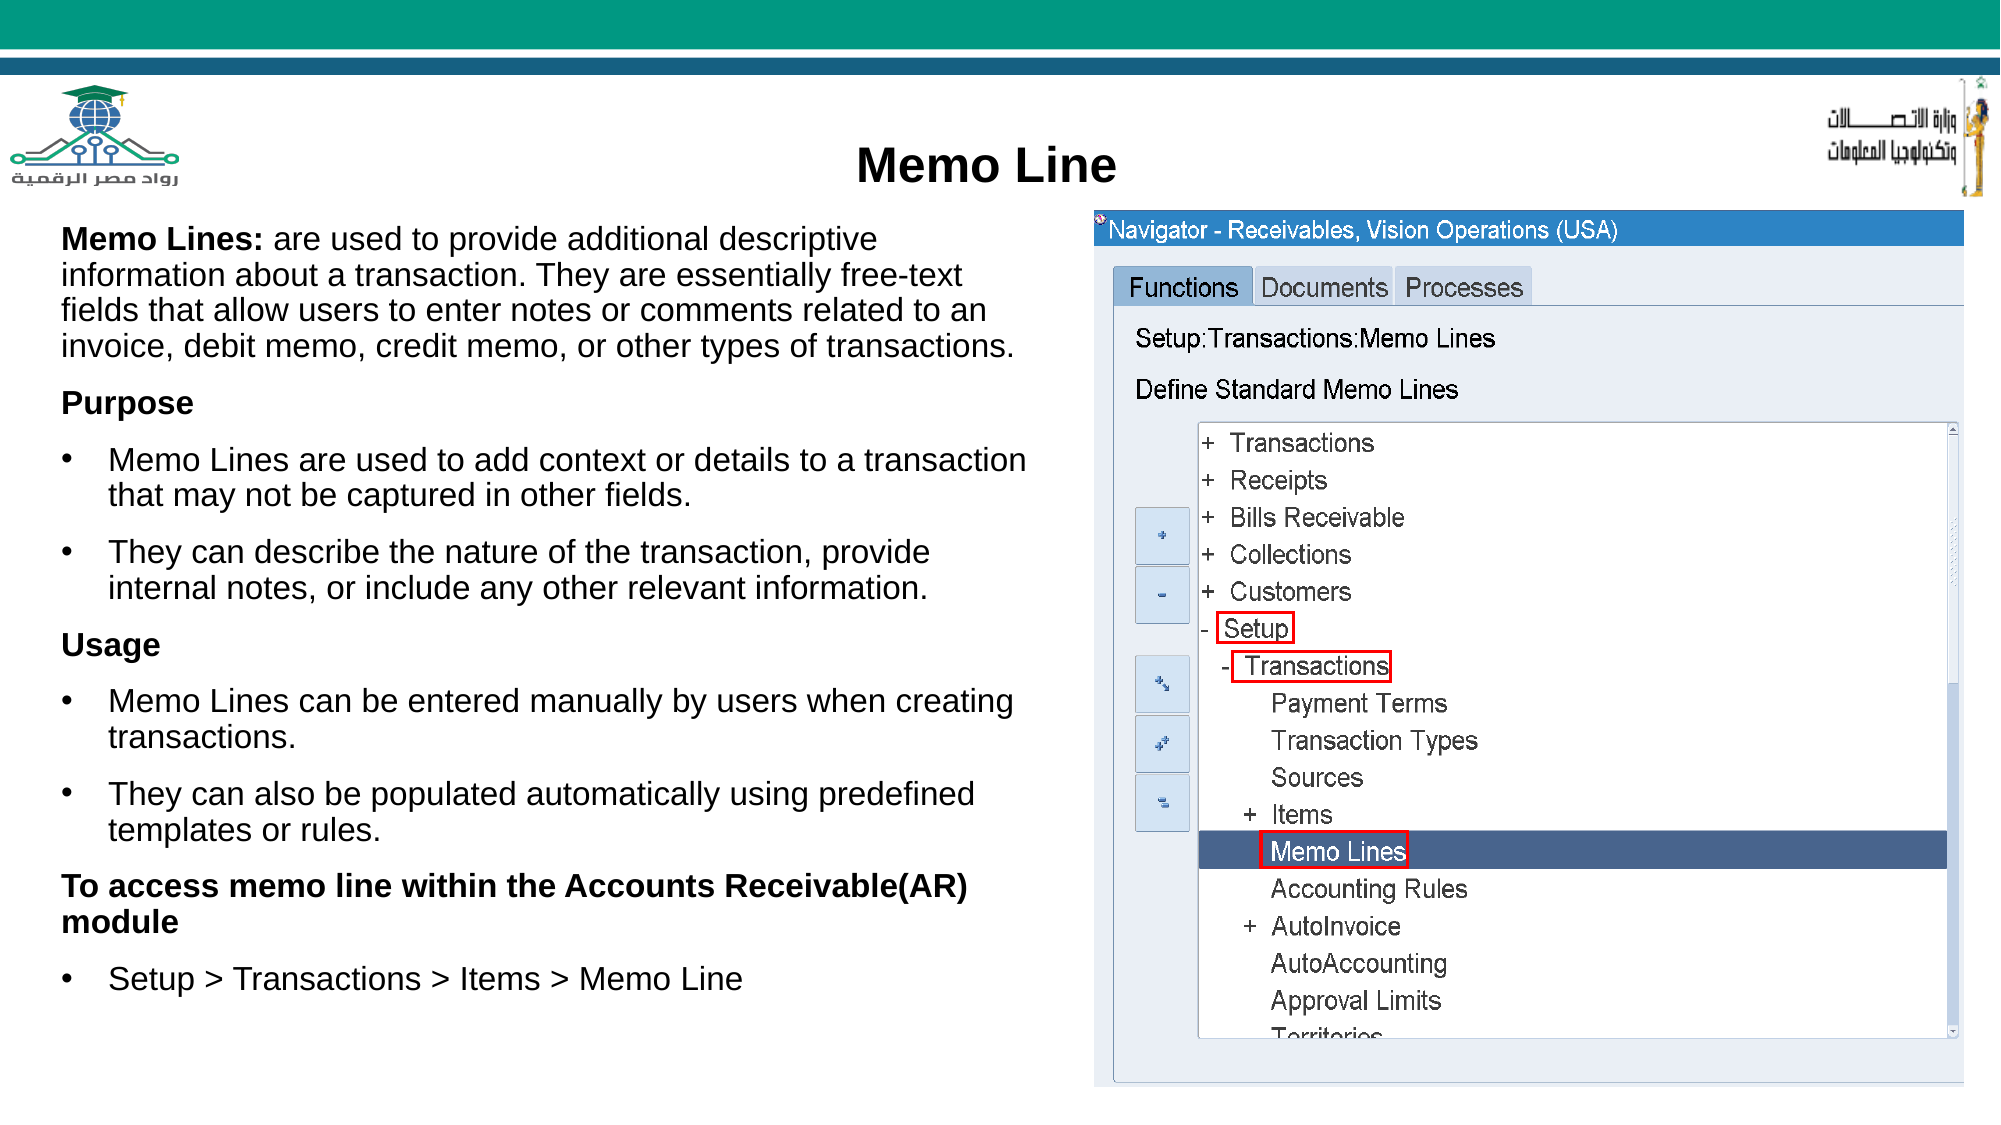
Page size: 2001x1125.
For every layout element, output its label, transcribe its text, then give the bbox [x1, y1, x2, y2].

list Memo Lines: are used to provide additional descriptive information about a transaction. They are essentially free-text fields that allow users to enter notes or comments related to an invoice, debit memo, credit memo, or other types of transactions. Purpose Memo Lines are used to add context or details to a transaction that may not be captured in other fields. They can describe the nature of the transaction, provide internal notes, or include any other relevant information. Usage Memo Lines can be entered manually by users when creating transactions. They can also be populated automatically using predefined templates or rules. To access memo line within the Accounts Receivable(AR) module Setup > Transactions > Items > Memo Line [46, 214, 1058, 1087]
text_box [0, 0, 2000, 51]
picture [1093, 57, 2000, 1087]
text_box [0, 56, 2000, 77]
title Memo Line [664, 124, 1310, 201]
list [10, 84, 180, 187]
